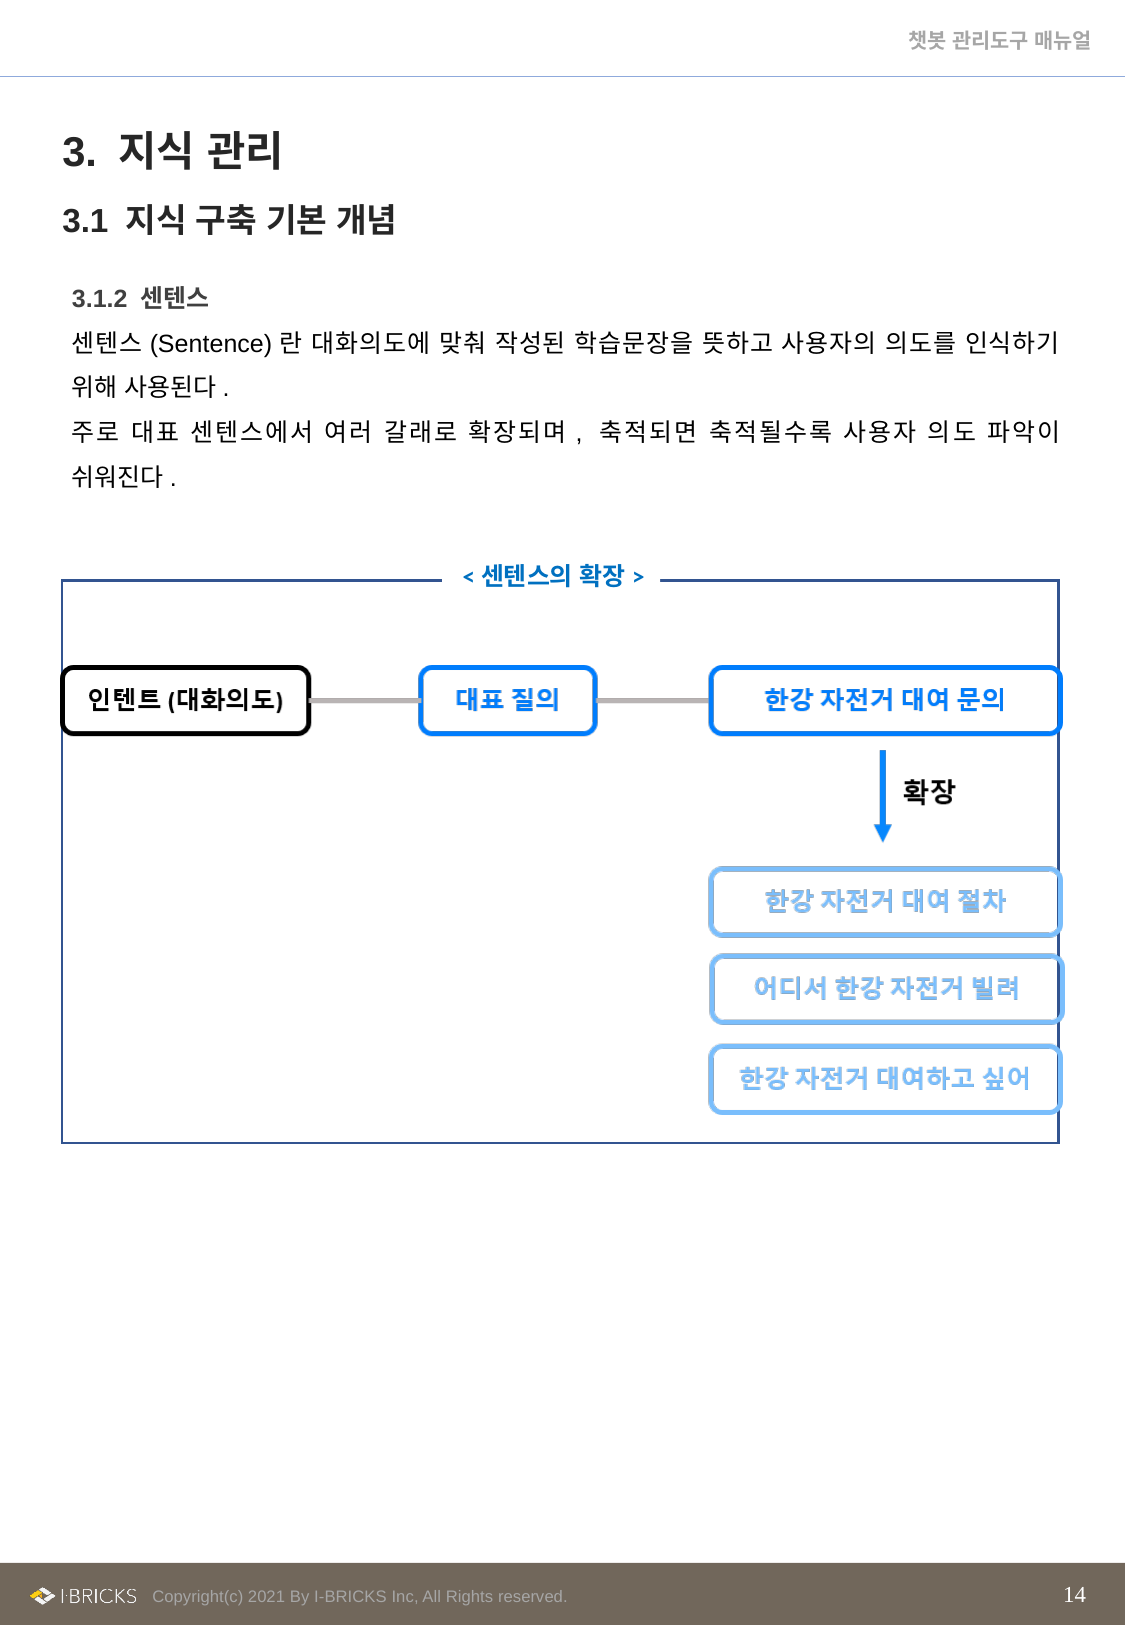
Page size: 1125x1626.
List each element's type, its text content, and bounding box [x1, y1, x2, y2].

text_box 3. 지식 관리 [62, 117, 1067, 183]
text_box [61, 579, 1060, 665]
slide_number 14 [991, 1566, 1102, 1620]
text_box [61, 1115, 1060, 1144]
picture [60, 665, 1065, 1115]
text_box 3.1 지식 구축 기본 개념 [62, 191, 1067, 247]
picture [27, 1585, 138, 1606]
text_box <센텐스의 확장> [442, 553, 661, 598]
text_box 3.1.2 센텐스 센텐스(Sentence)란 대화의도에 맞춰 작성된 학습문장을 뜻하고 사용자의 의도를 인식하기 위해 사용된다. 주로 대표 센텐스에서 여러 갈래로 확장되며, 축적되면 축적될수록 사용자 의도 파악이 쉬워진다. [71, 259, 1076, 500]
